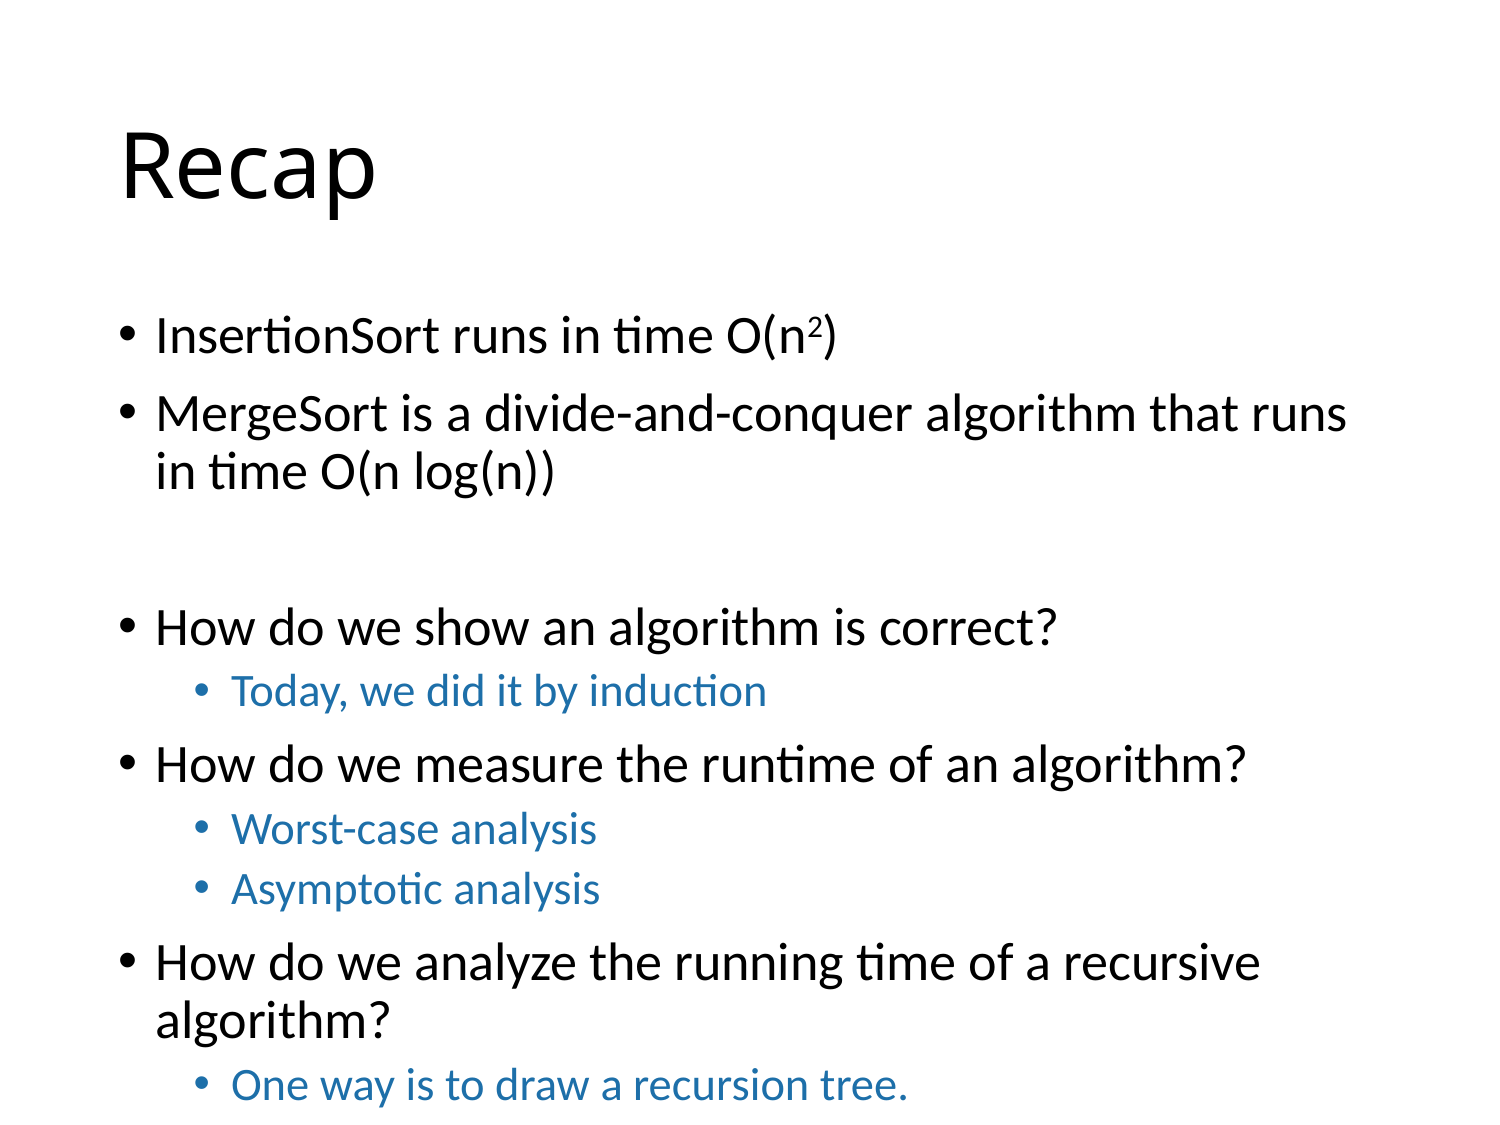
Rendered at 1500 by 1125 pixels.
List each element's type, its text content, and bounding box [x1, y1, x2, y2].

title Recap [103, 59, 1397, 278]
list InsertionSort runs in time O(n2) MergeSort is a divide-and-conquer algorithm that runs in time O(n log(n)) How do we show an algorithm is correct? Today, we did it by induction How do we measure the runtime of an algorithm? Worst-case analysis Asymptotic analysis How do we analyze the running time of a recursive algorithm? One way is to draw a recursion tree. [103, 299, 1397, 1125]
